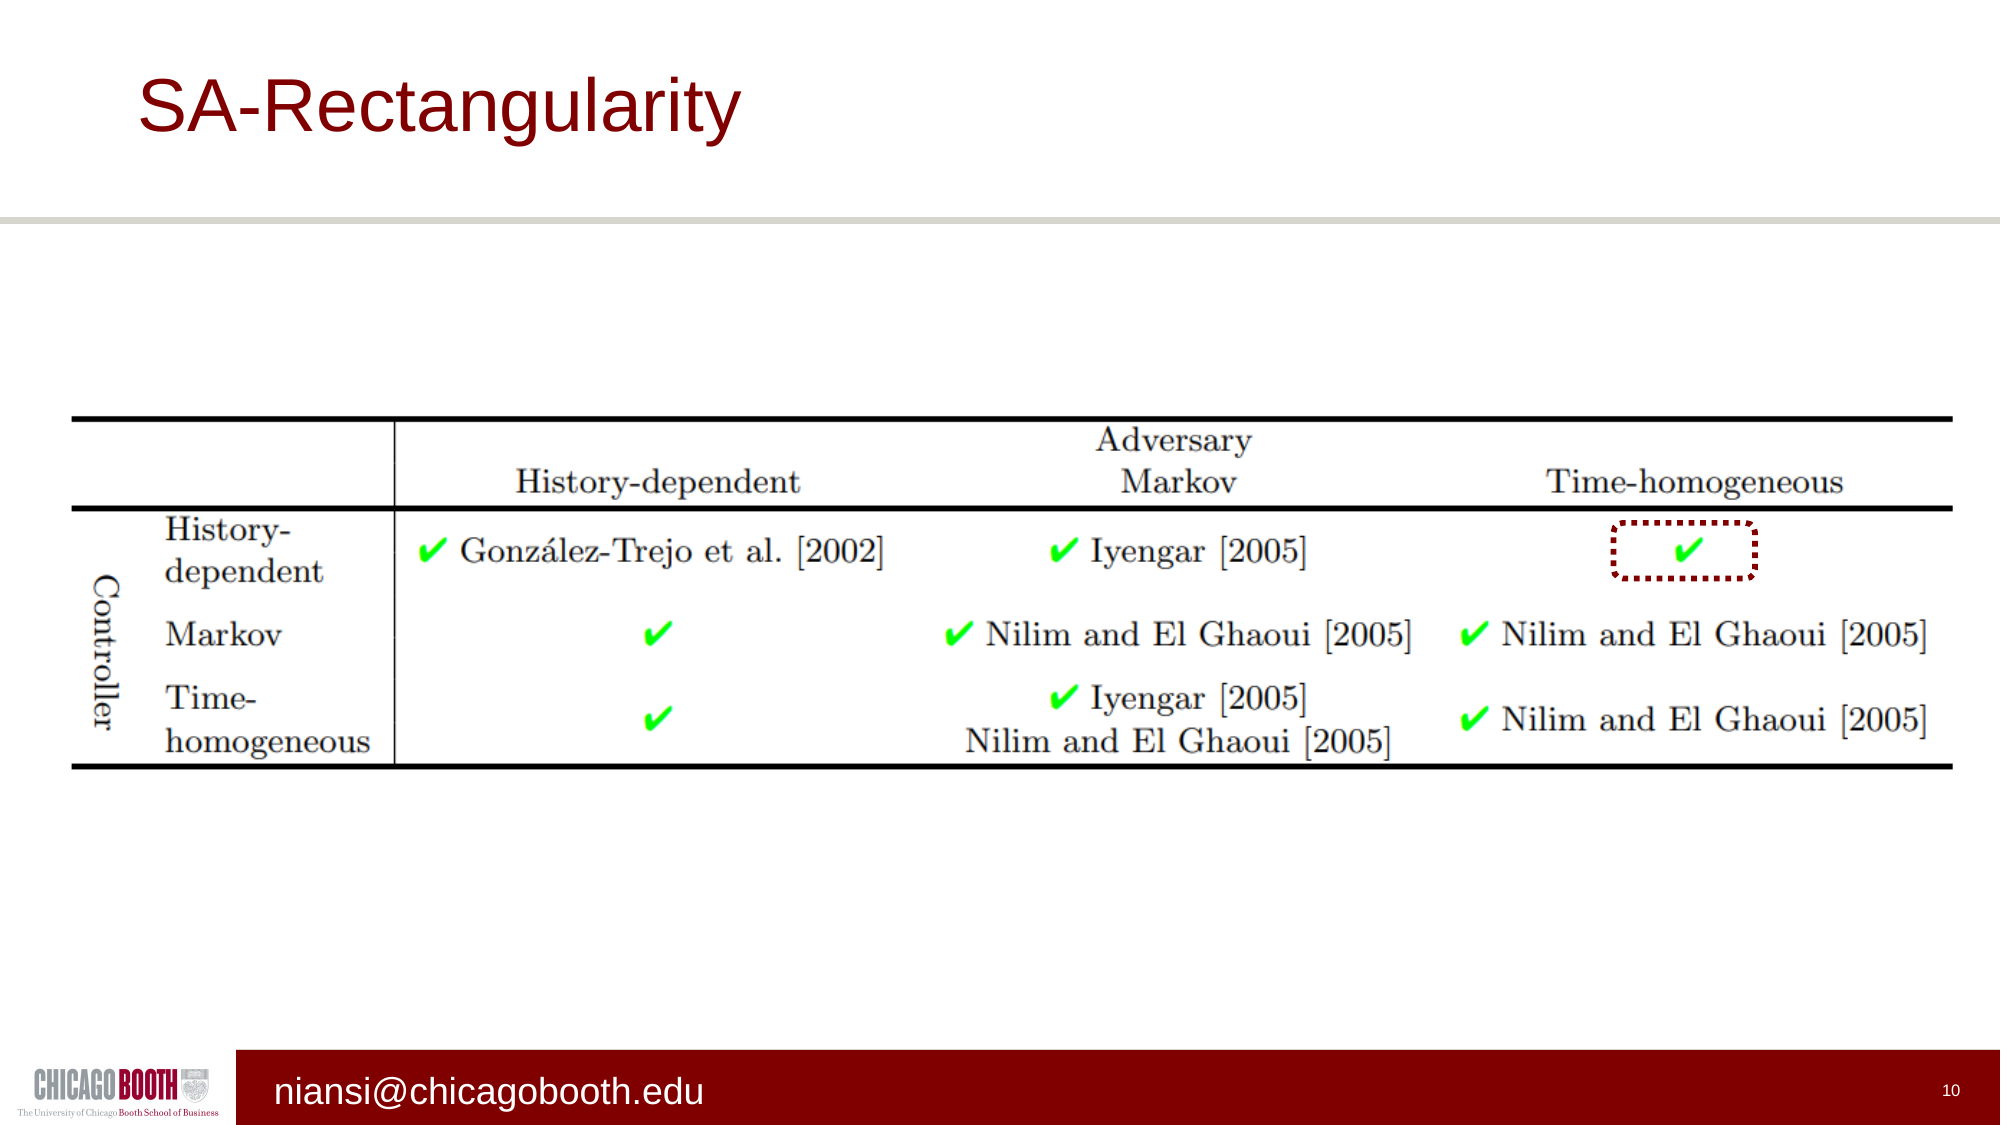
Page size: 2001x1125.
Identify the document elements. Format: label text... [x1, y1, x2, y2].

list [46, 389, 1976, 797]
title SA-Rectangularity [137, 0, 1863, 216]
slide_number 10 [1412, 1059, 1976, 1120]
picture [0, 1033, 236, 1125]
